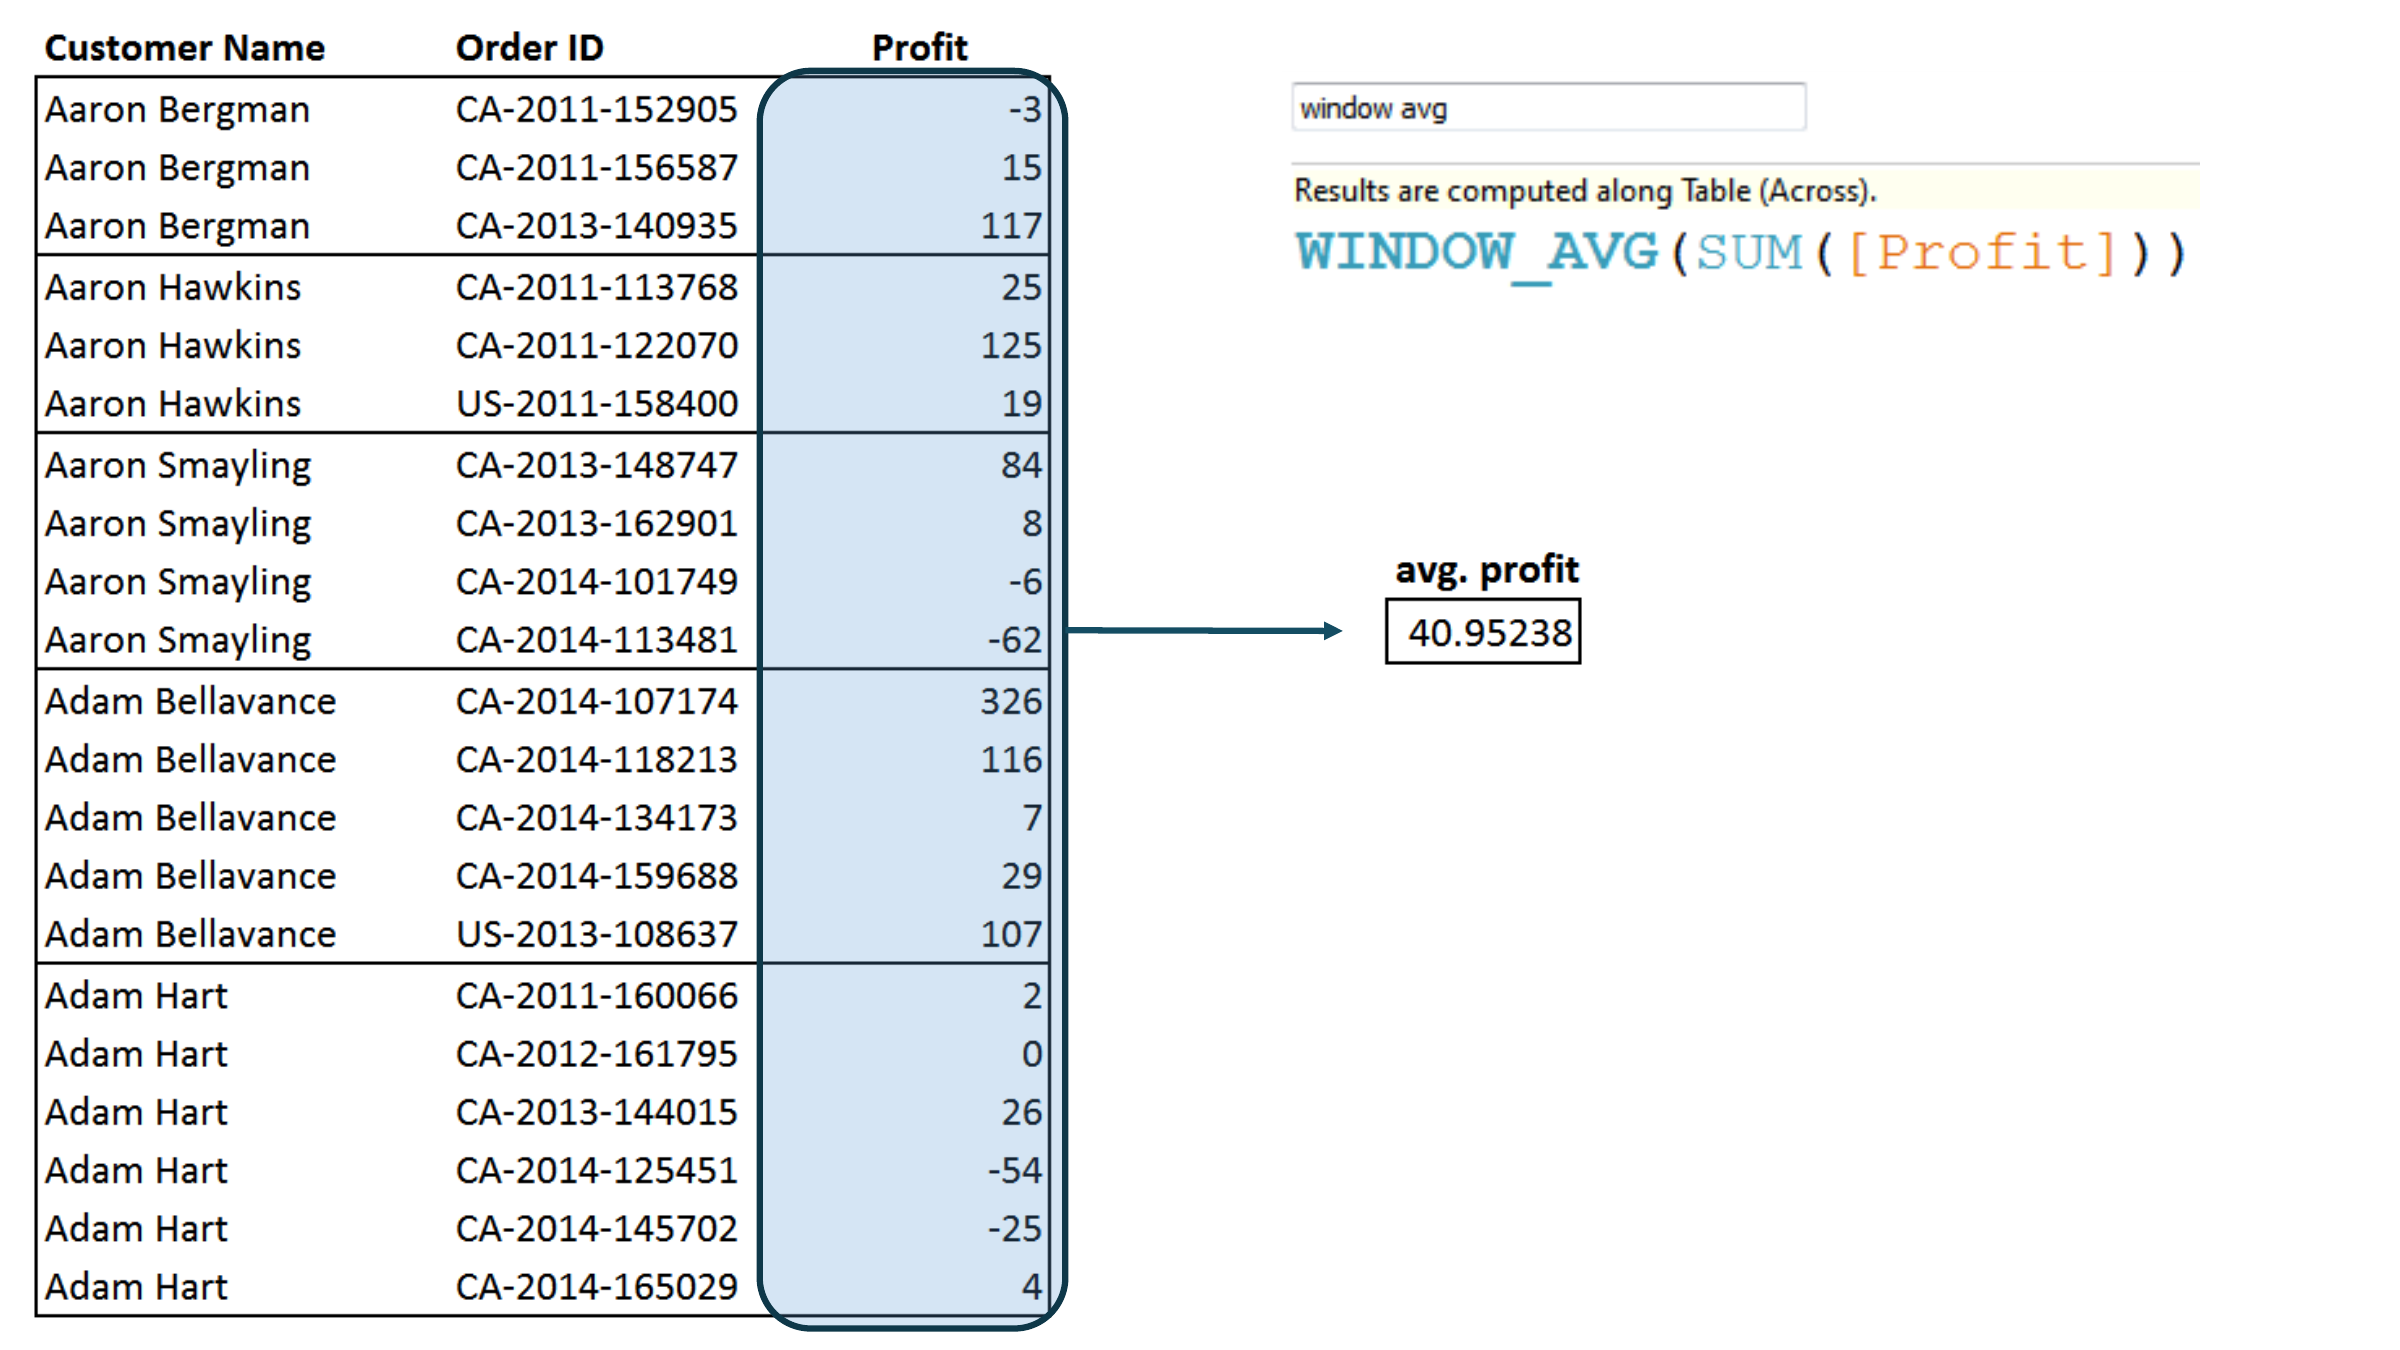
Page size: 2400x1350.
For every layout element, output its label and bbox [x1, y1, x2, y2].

picture [1371, 545, 1592, 681]
picture [1282, 70, 2200, 316]
picture [17, 22, 1066, 1329]
